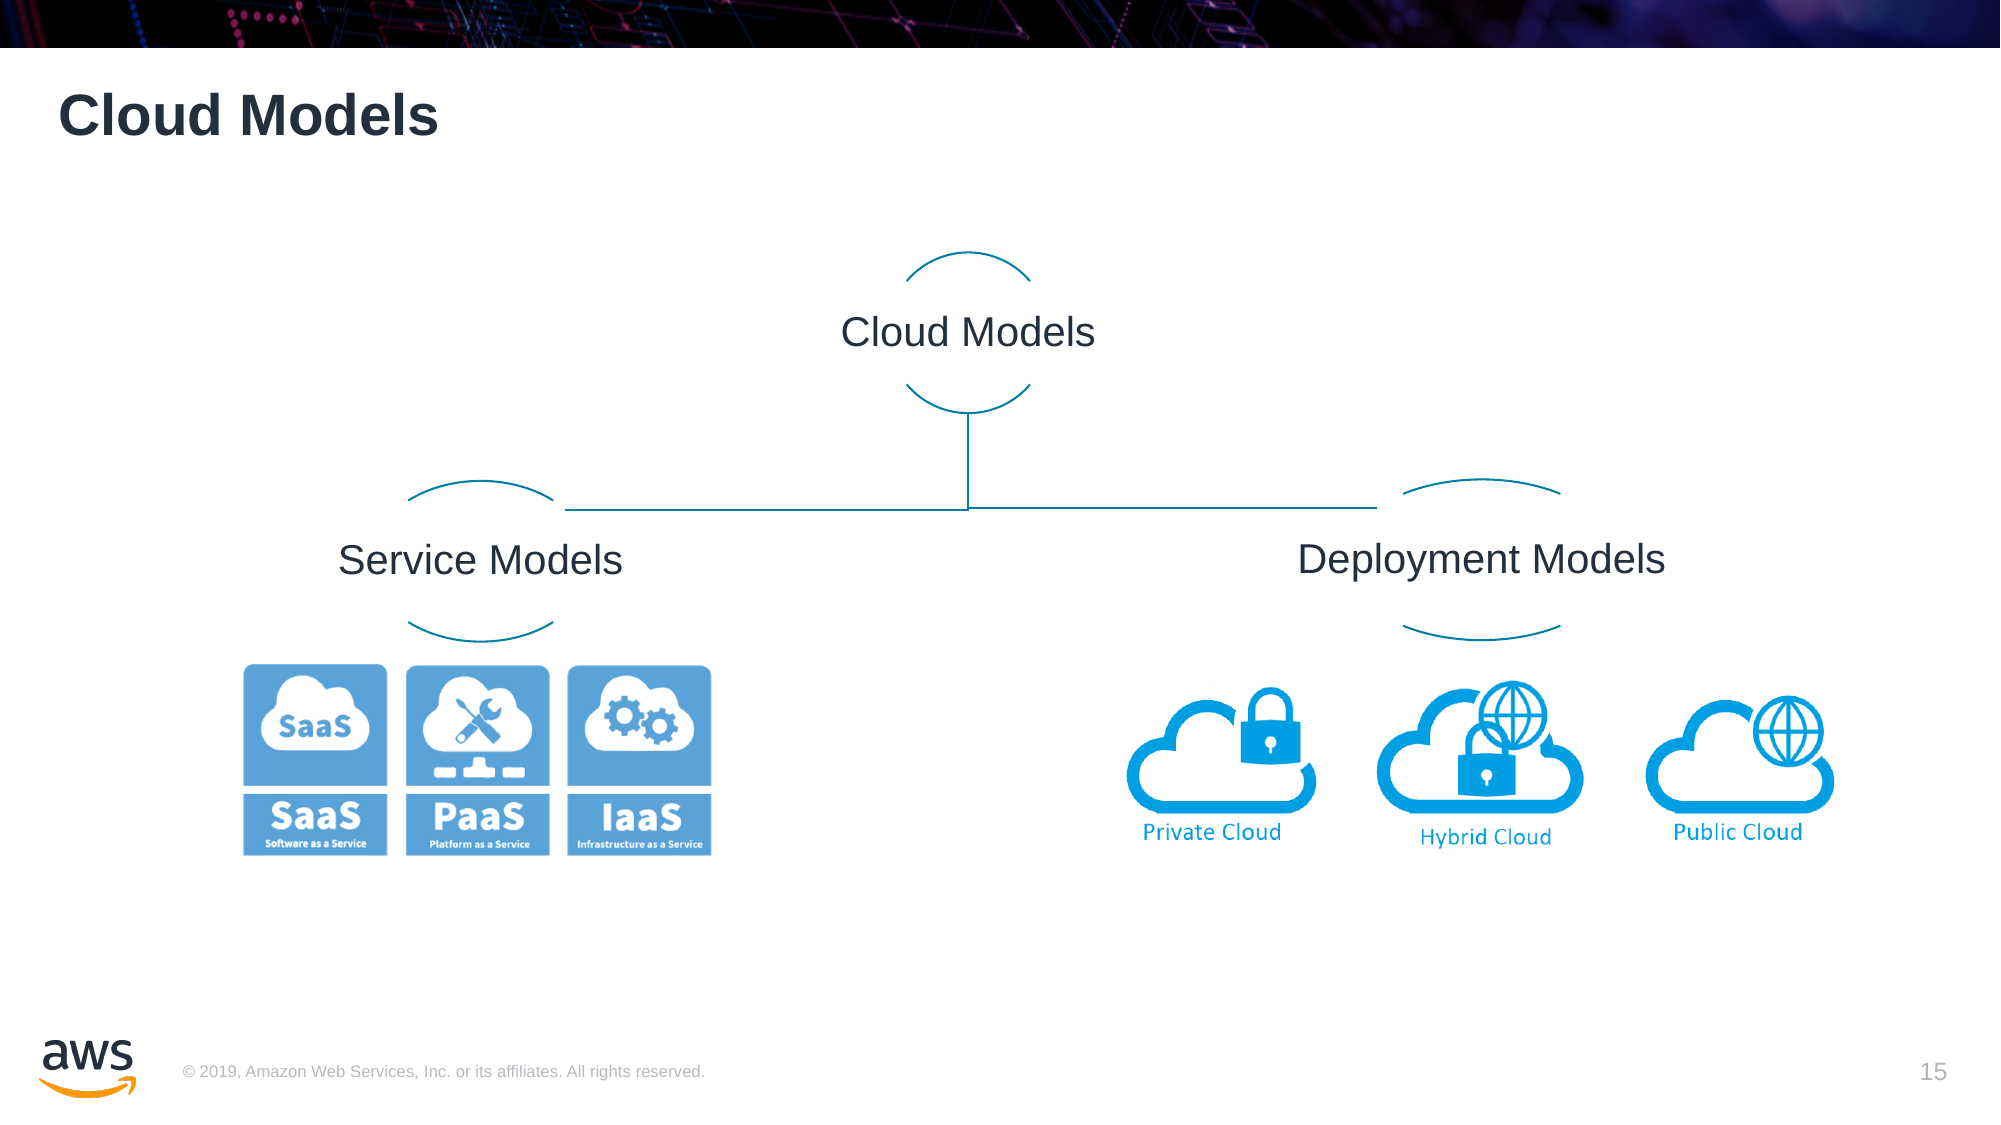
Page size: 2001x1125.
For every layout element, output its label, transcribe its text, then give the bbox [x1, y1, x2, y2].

picture [241, 661, 714, 857]
picture [39, 1040, 136, 1098]
picture [1118, 674, 1845, 857]
picture [0, 0, 2000, 48]
title Cloud Models [43, 67, 1963, 166]
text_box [259, 252, 1785, 642]
slide_number 15 [1512, 1040, 1963, 1101]
